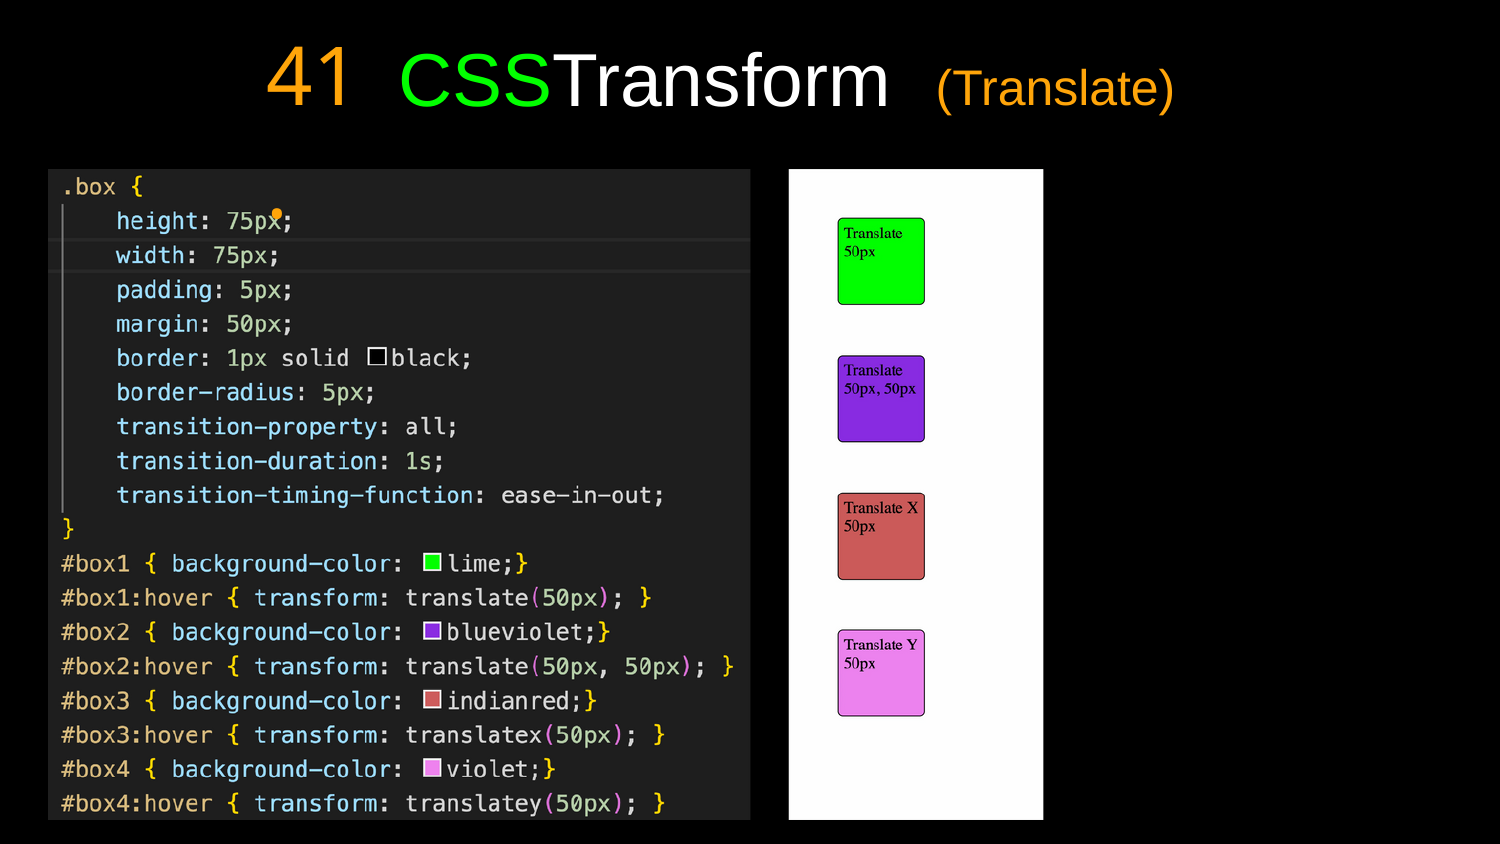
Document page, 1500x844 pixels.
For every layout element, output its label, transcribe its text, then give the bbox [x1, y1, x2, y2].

text_box (Translate) [935, 45, 1183, 116]
text_box 41. [266, 7, 376, 235]
text_box [47, 169, 1044, 820]
text_box CSSTransform [398, 16, 947, 122]
